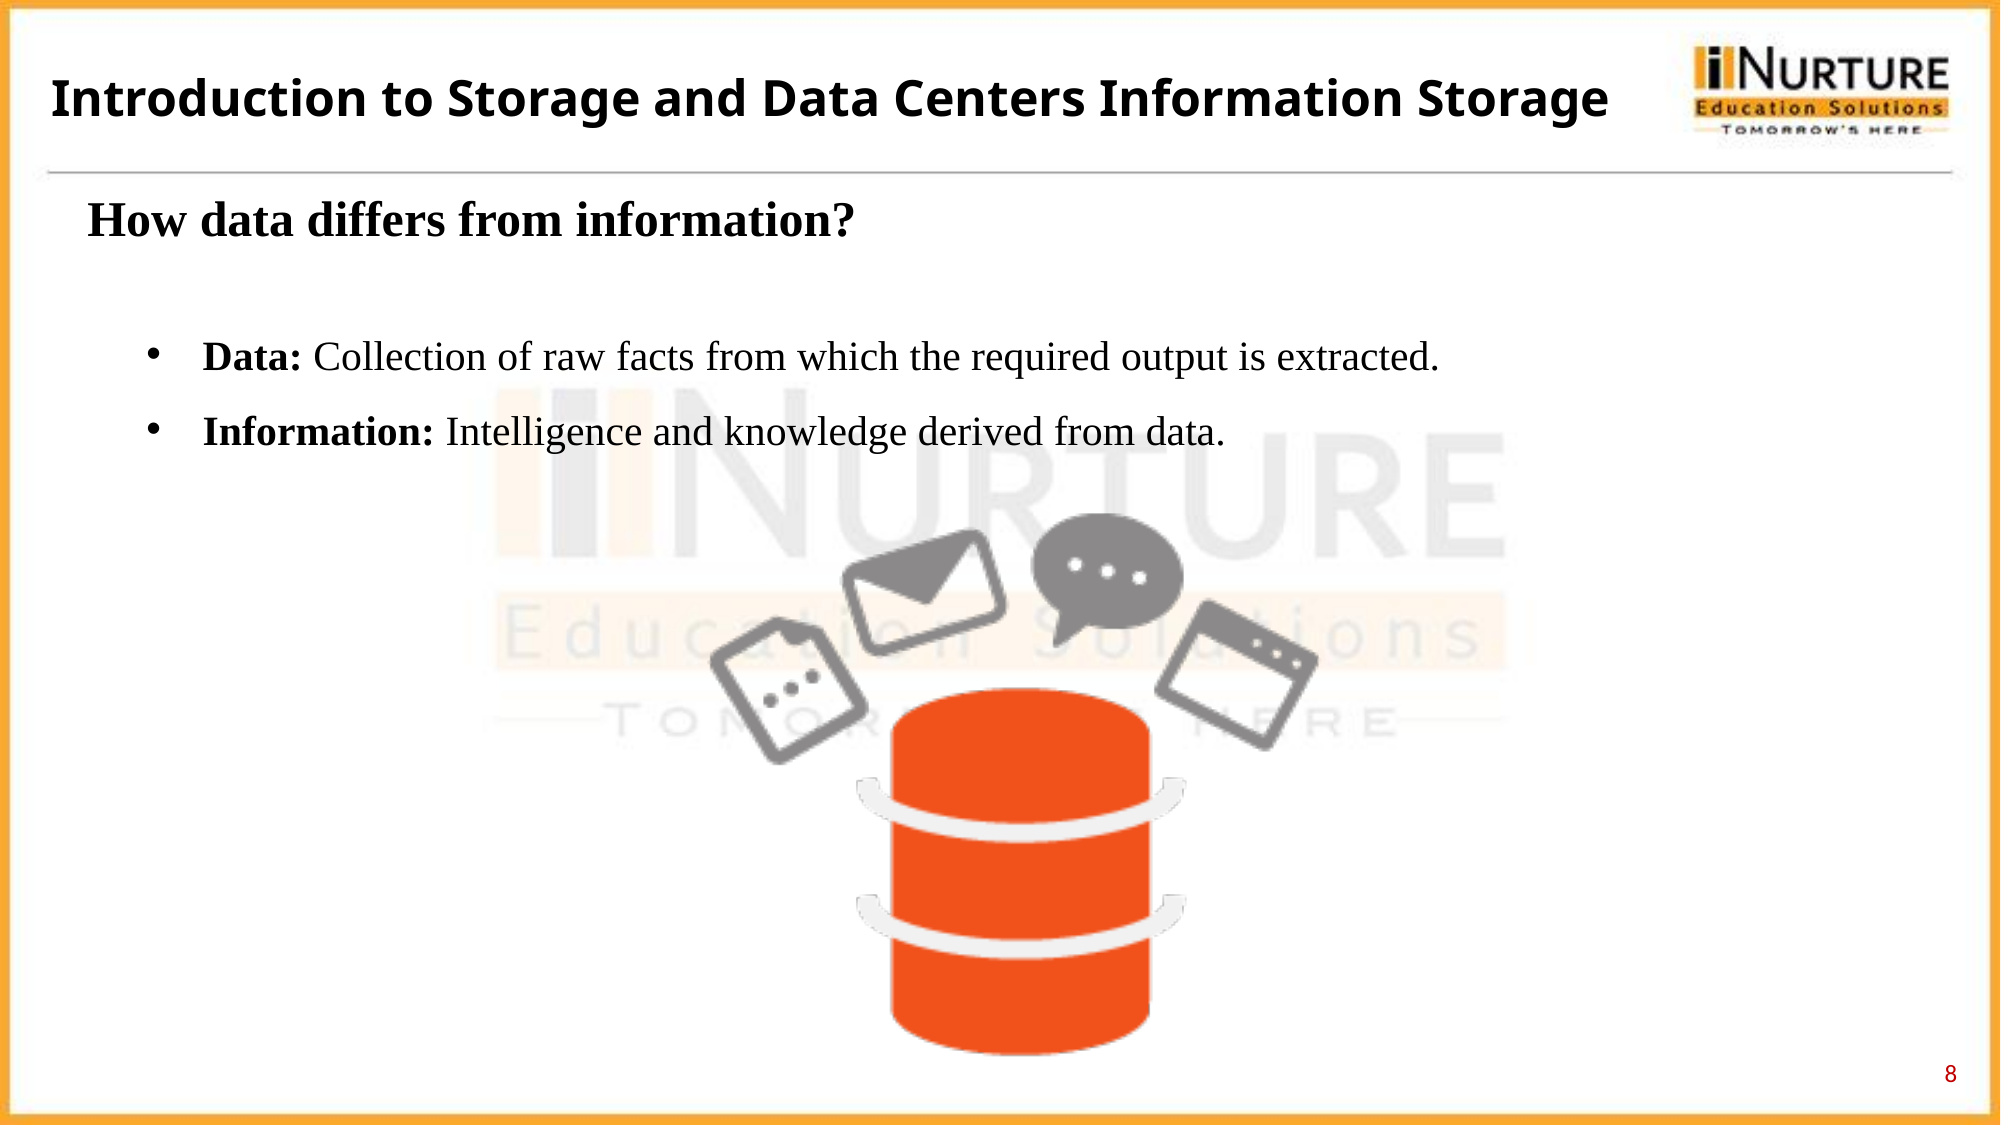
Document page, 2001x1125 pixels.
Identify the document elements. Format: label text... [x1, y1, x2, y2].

text_box Introduction to Storage and Data Centers Information Storage [33, 59, 1716, 135]
slide_number 8 [1901, 1042, 1973, 1103]
picture [0, 0, 2001, 1125]
text_box How data differs from information? Data: Collection of raw facts from which the required output is extracted. Information: Intelligence and knowledge derived from data. [13, 178, 1881, 462]
